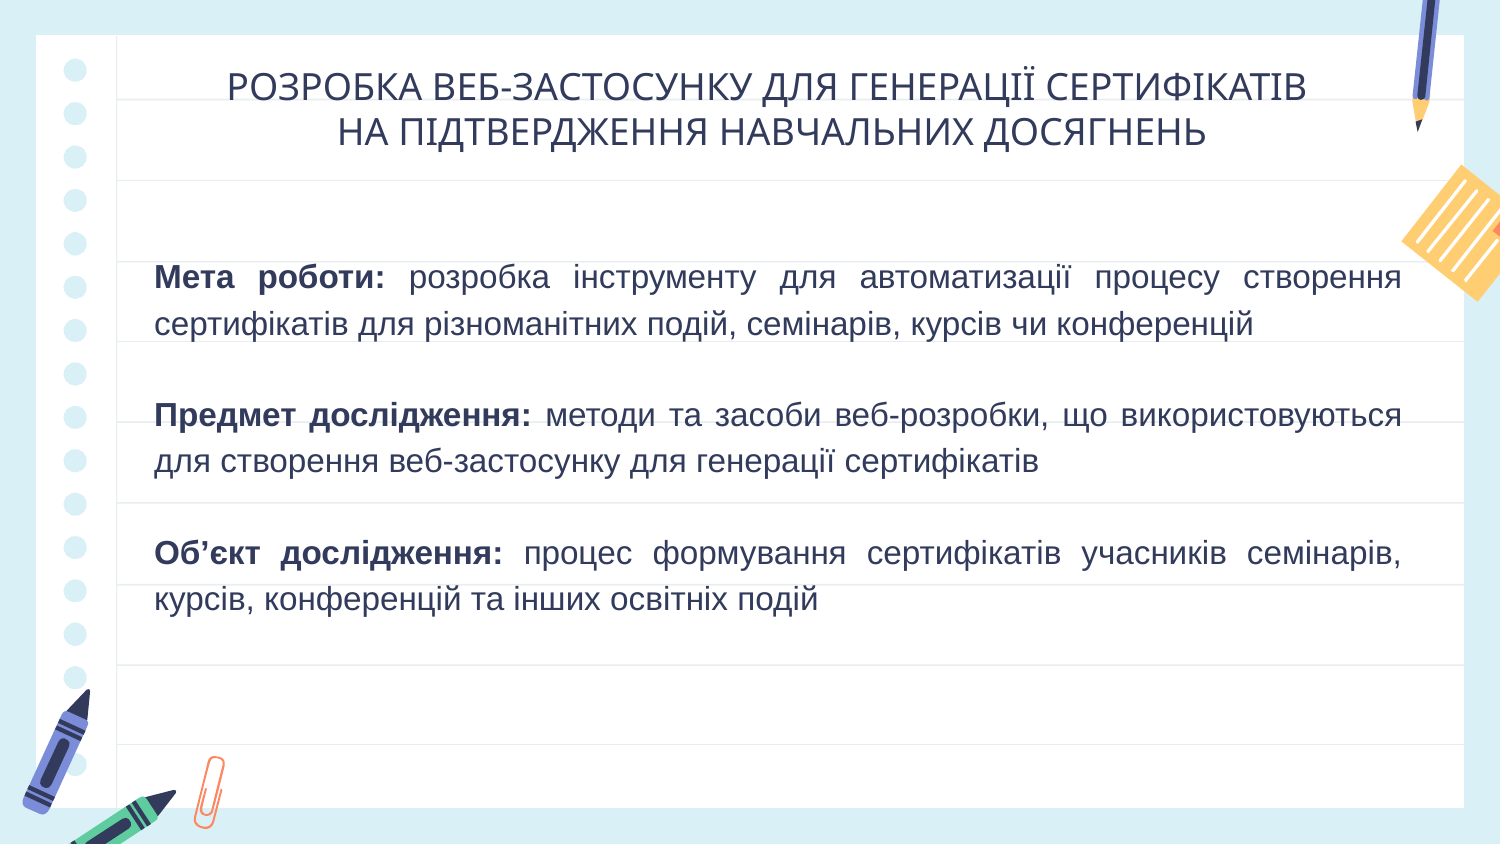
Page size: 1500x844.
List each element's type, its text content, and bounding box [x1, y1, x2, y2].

picture [36, 35, 1464, 808]
picture [203, 759, 222, 808]
title РОЗРОБКА ВЕБ-ЗАСТОСУНКУ ДЛЯ ГЕНЕРАЦІЇ СЕРТИФІКАТІВ НА ПІДТВЕРДЖЕННЯ НАВЧАЛЬНИХ ДОСЯГНЕНЬ [139, 47, 1406, 142]
list Мета роботи: розробка інструменту для автоматизації процесу створення сертифікатів для різноманітних подій, семінарів, курсів чи конференцій Предмет дослідження: методи та засоби веб-розробки, що використовуються для створення веб-застосунку для генерації сертифікатів Об’єкт дослідження: процес формування сертифікатів учасників семінарів, курсів, конференцій та інших освітніх подій [139, 234, 1419, 704]
